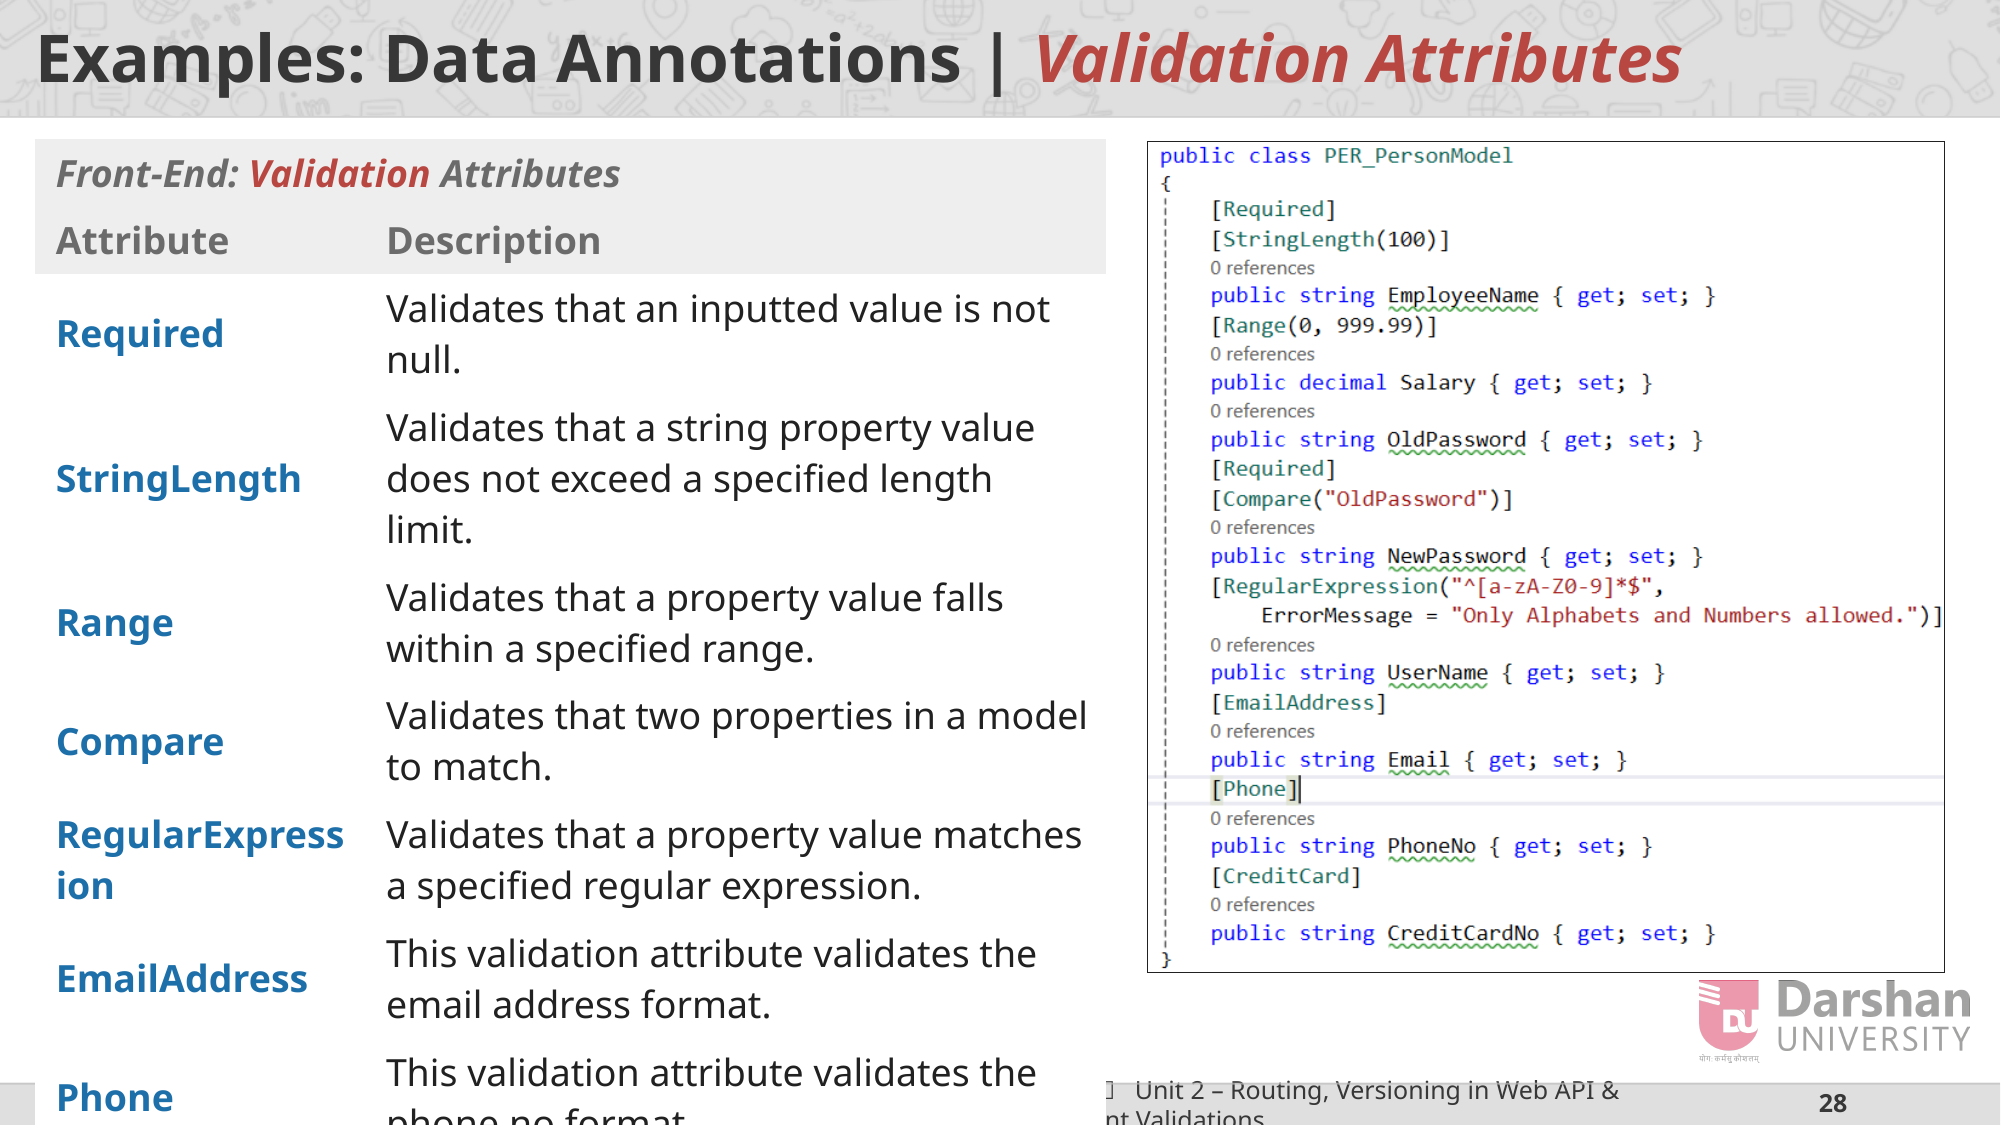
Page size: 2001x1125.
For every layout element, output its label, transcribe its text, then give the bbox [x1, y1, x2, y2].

table_cell Attribute [35, 206, 365, 274]
table_cell Compare [35, 681, 365, 800]
table_cell Description [365, 206, 1106, 274]
title Examples: Data Annotations | Validation Attributes [0, 0, 2000, 117]
table_cell EmailAddress [35, 919, 365, 1038]
table_header Front-End: Validation Attributes [35, 139, 1106, 206]
table_cell Validates that a property value falls within a specified range. [365, 563, 1106, 681]
table_cell Validates that two properties in a model to match. [365, 681, 1106, 800]
table_cell This validation attribute validates the phone no format. [365, 1038, 1106, 1125]
table_cell Validates that an inputted value is not null. [365, 274, 1106, 393]
table_cell Validates that a property value matches a specified regular expression. [365, 800, 1106, 919]
table_cell Range [35, 563, 365, 681]
table_cell StringLength [35, 393, 365, 563]
picture [1147, 141, 1945, 973]
table_cell Validates that a string property value does not exceed a specified length limit. [365, 393, 1106, 563]
table_cell Phone [35, 1038, 365, 1125]
table_cell Required [35, 274, 365, 393]
table_cell This validation attribute validates the email address format. [365, 919, 1106, 1038]
table_cell RegularExpression [35, 800, 365, 919]
